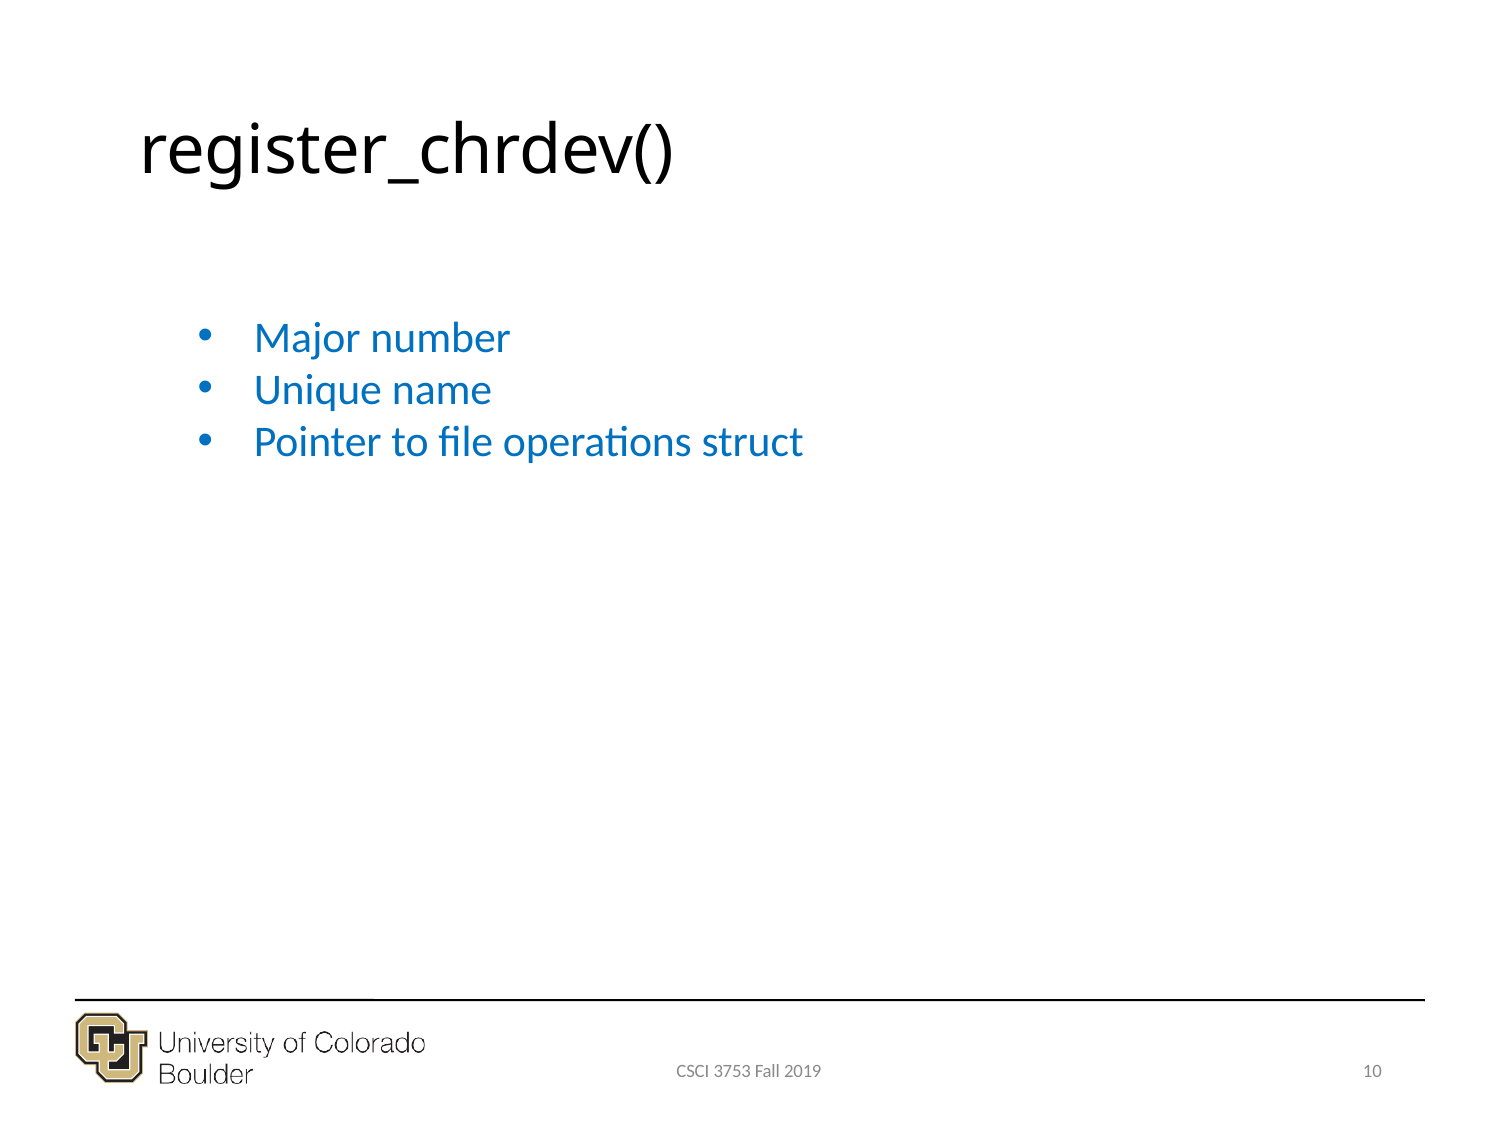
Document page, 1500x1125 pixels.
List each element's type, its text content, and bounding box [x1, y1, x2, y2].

footer CSCI 3753 Fall 2019 [674, 1058, 826, 1125]
text_box Major number Unique name Pointer to file operations struct [195, 308, 1456, 466]
text_box 10 [1356, 1058, 1389, 1082]
title register_chrdev() [137, 102, 1288, 293]
picture [159, 1031, 425, 1084]
